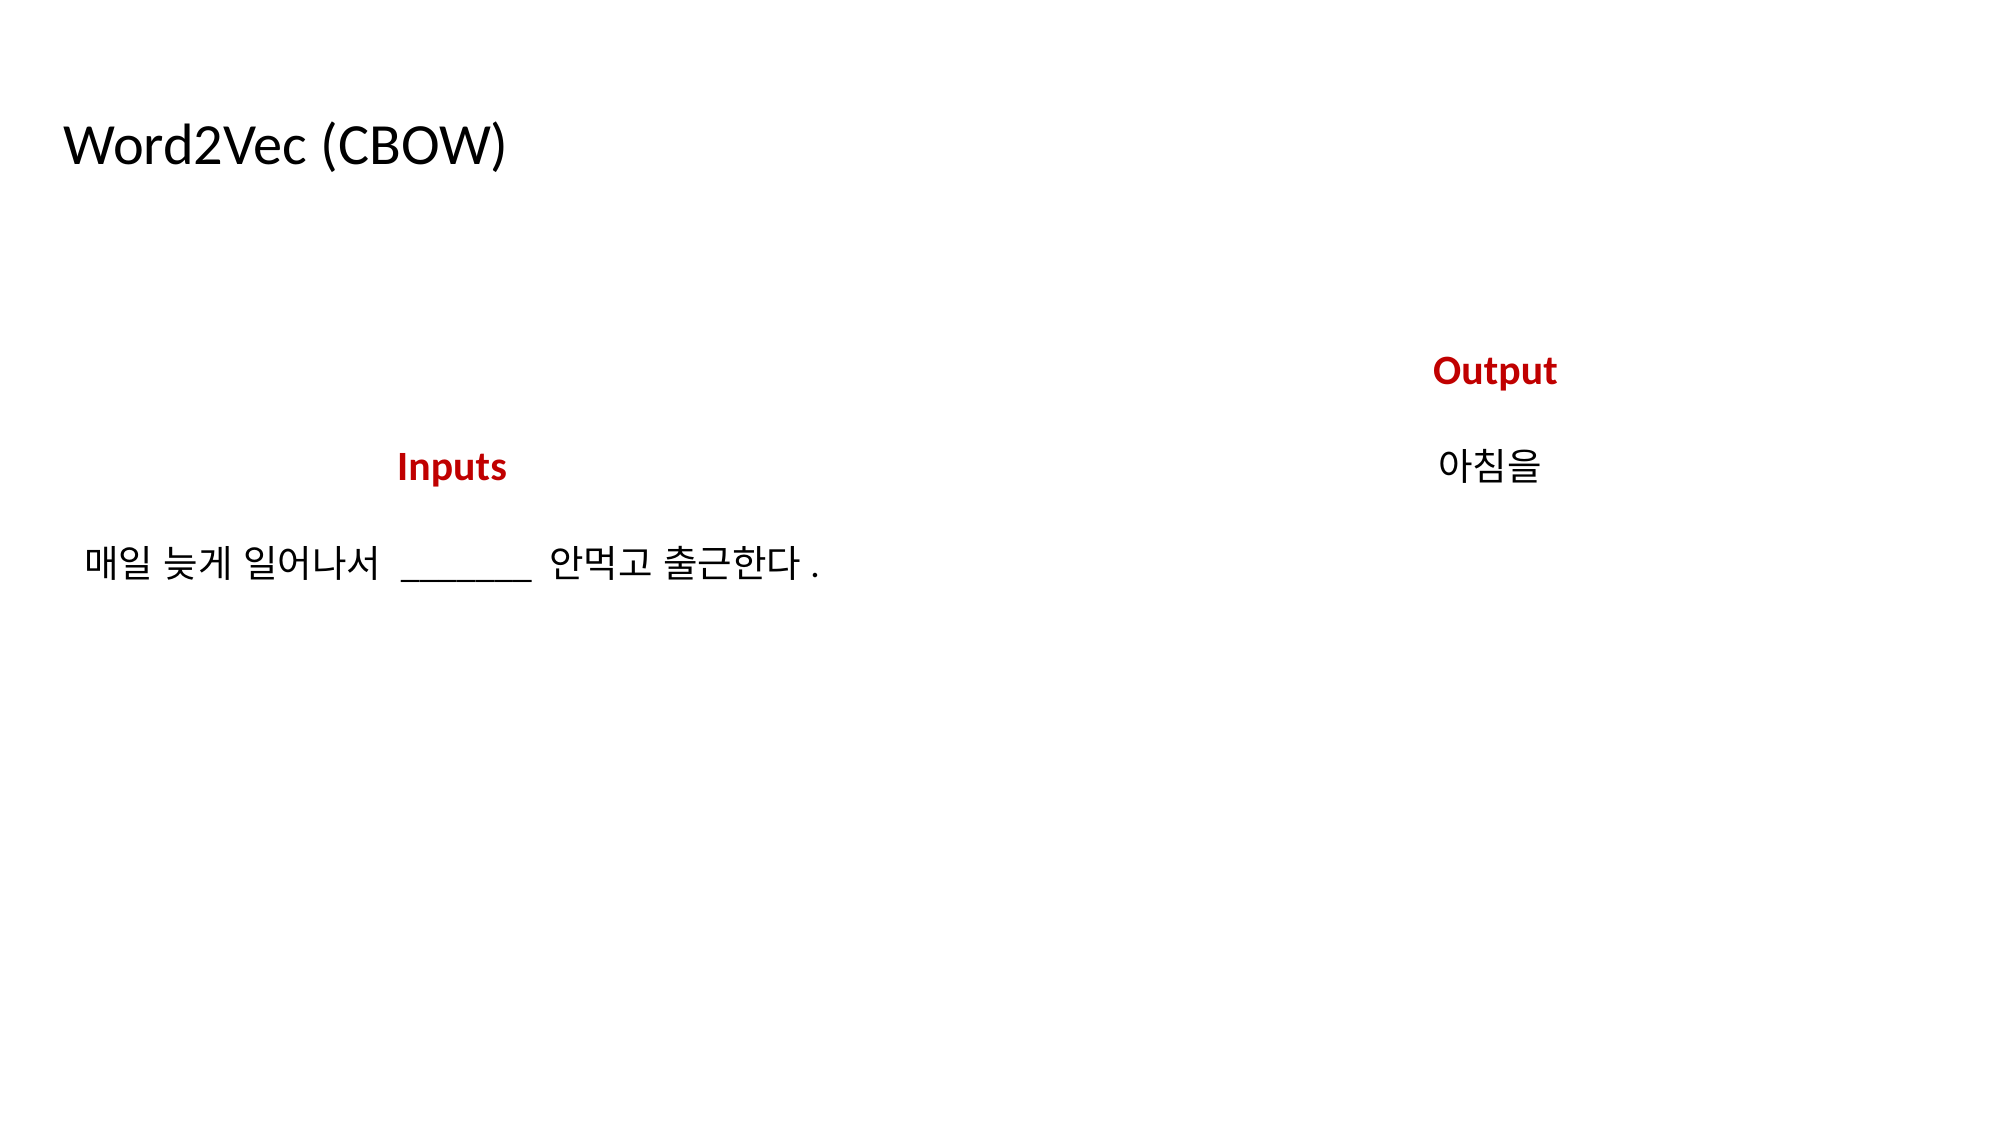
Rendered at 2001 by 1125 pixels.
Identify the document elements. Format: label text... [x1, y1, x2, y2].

text_box Output [1418, 335, 1573, 400]
text_box 매일 늦게 일어나서 _______ 안먹고 출근한다. [69, 532, 835, 592]
text_box Word2Vec (CBOW) [48, 98, 524, 184]
text_box 아침을 [1423, 435, 1557, 496]
text_box Inputs [382, 431, 522, 497]
